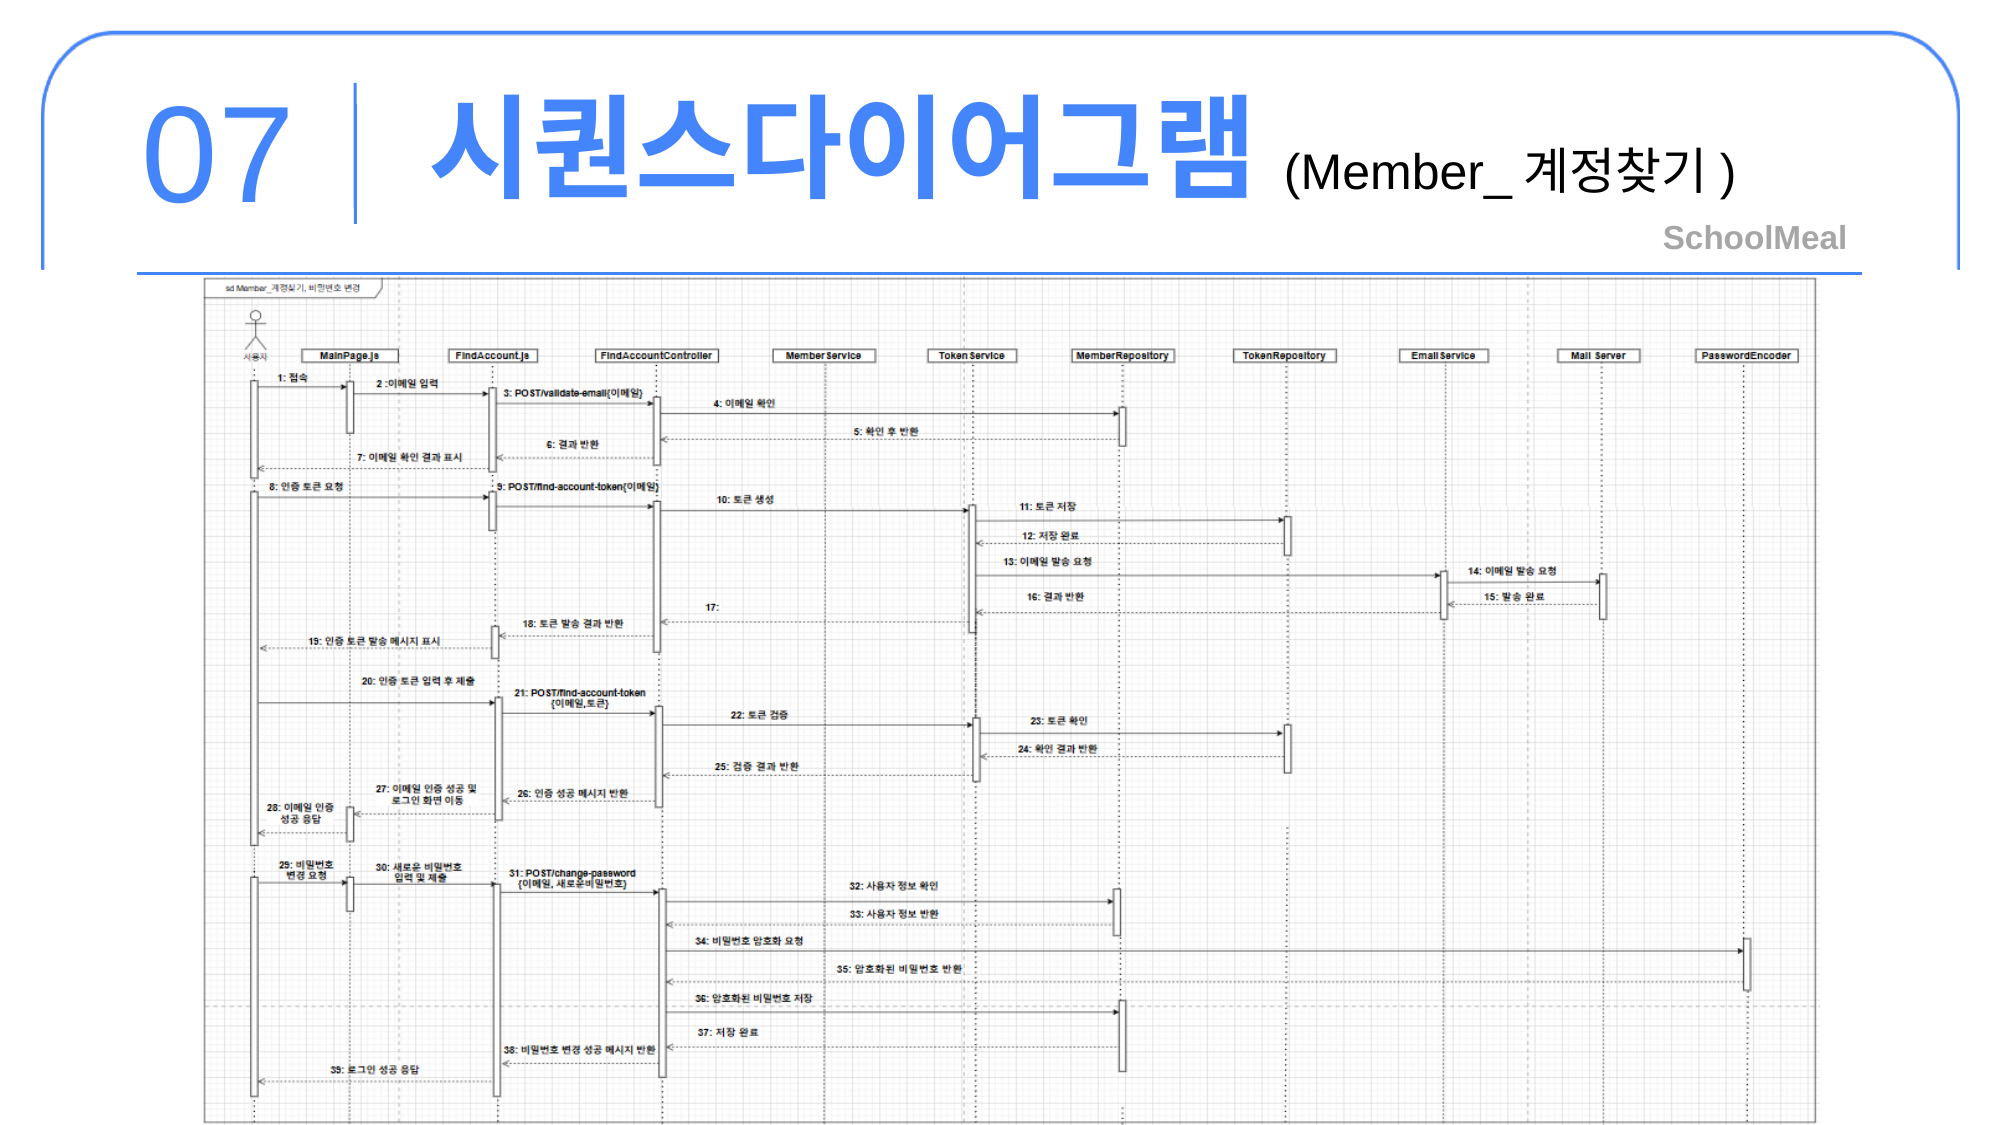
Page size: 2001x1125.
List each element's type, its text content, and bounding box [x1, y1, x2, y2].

text_box 07 [93, 57, 343, 238]
picture [43, 31, 1959, 270]
title 시퀀스다이어그램(Member_계정찾기) [421, 44, 1857, 263]
picture [202, 275, 1820, 1125]
